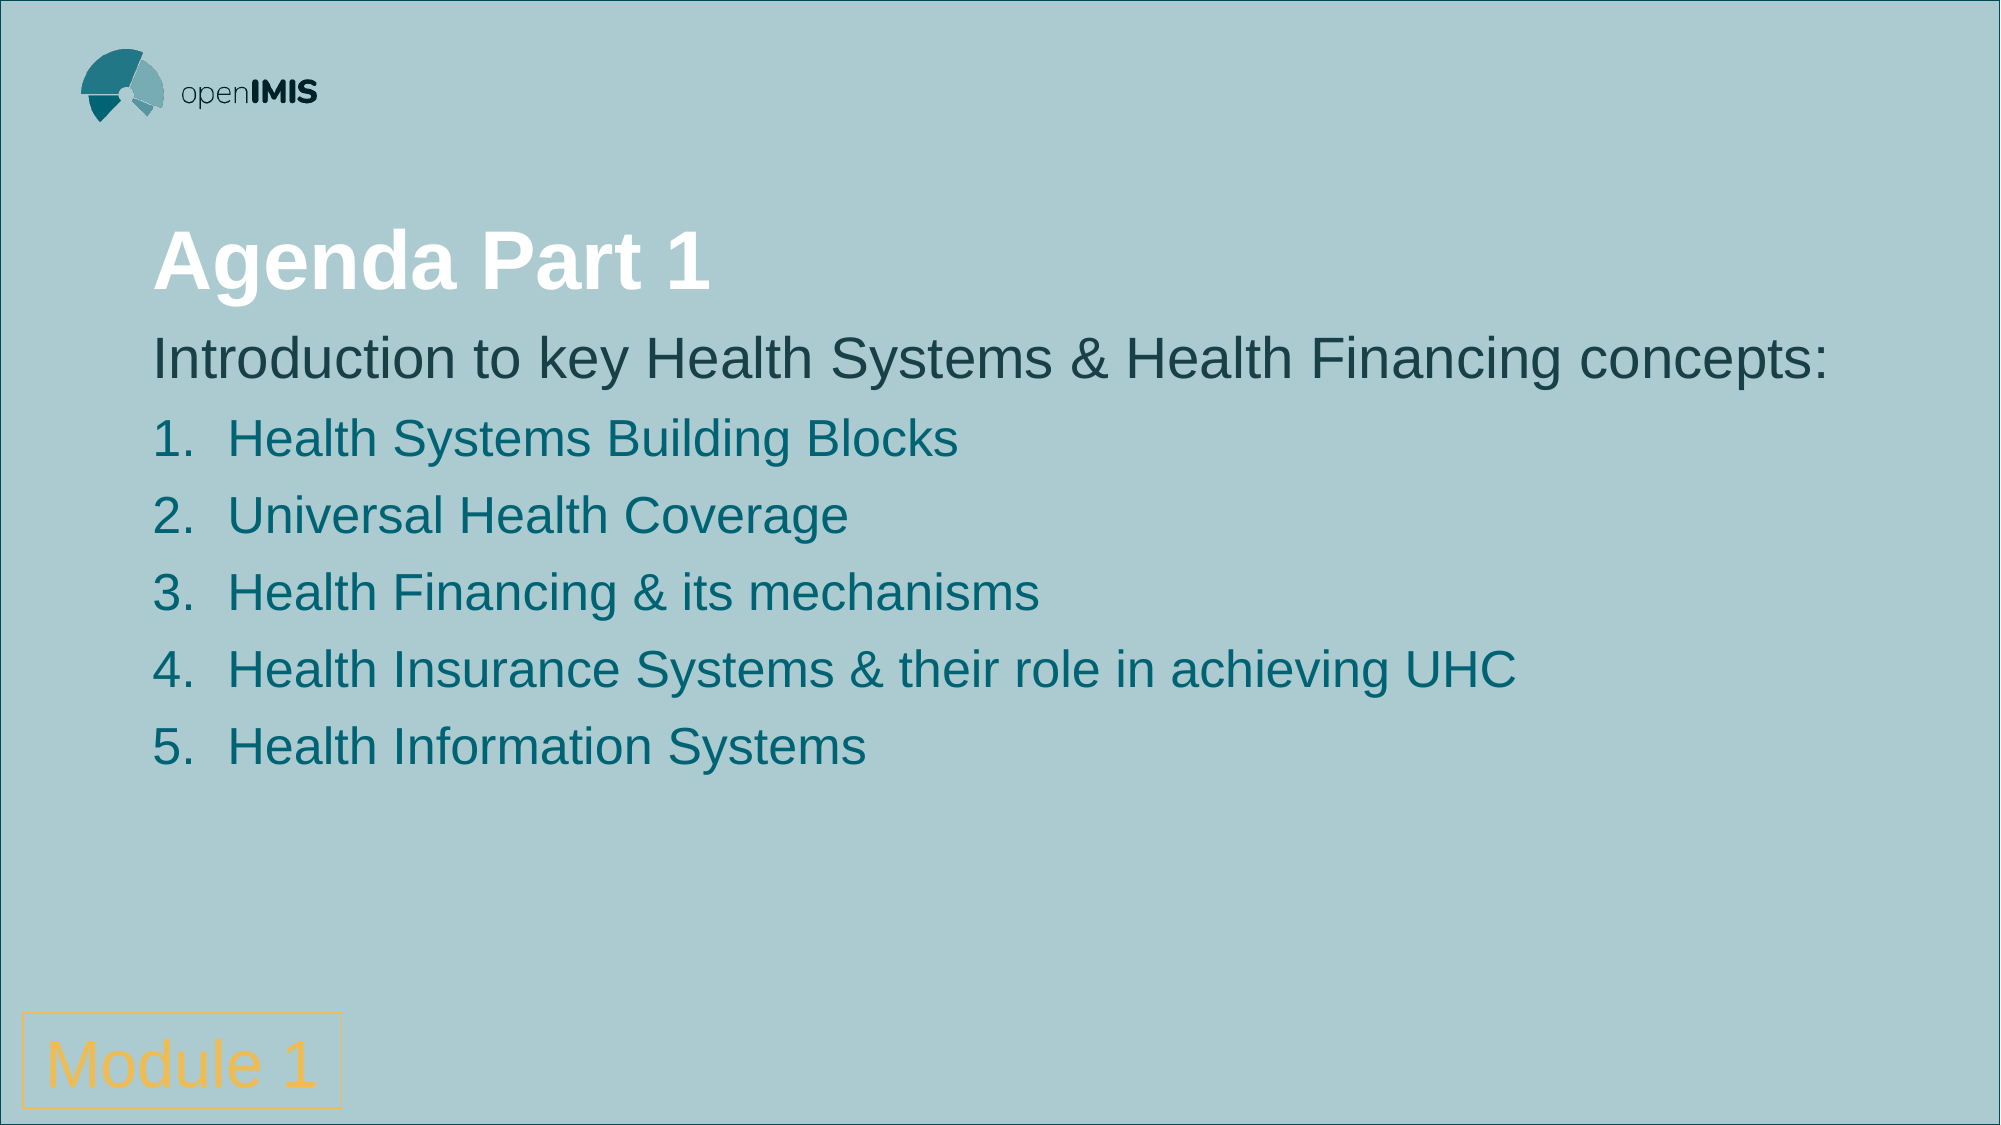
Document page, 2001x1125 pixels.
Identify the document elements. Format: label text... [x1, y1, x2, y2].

text_box Module 1 [22, 1013, 342, 1109]
list Introduction to key Health Systems & Health Financing concepts: Health Systems Building Blocks Universal Health Coverage Health Financing & its mechanisms Health Insurance Systems & their role in achieving UHC Health Information Systems [137, 320, 1863, 1014]
title Agenda Part 1 [137, 185, 1863, 320]
text_box [0, 0, 2000, 1125]
